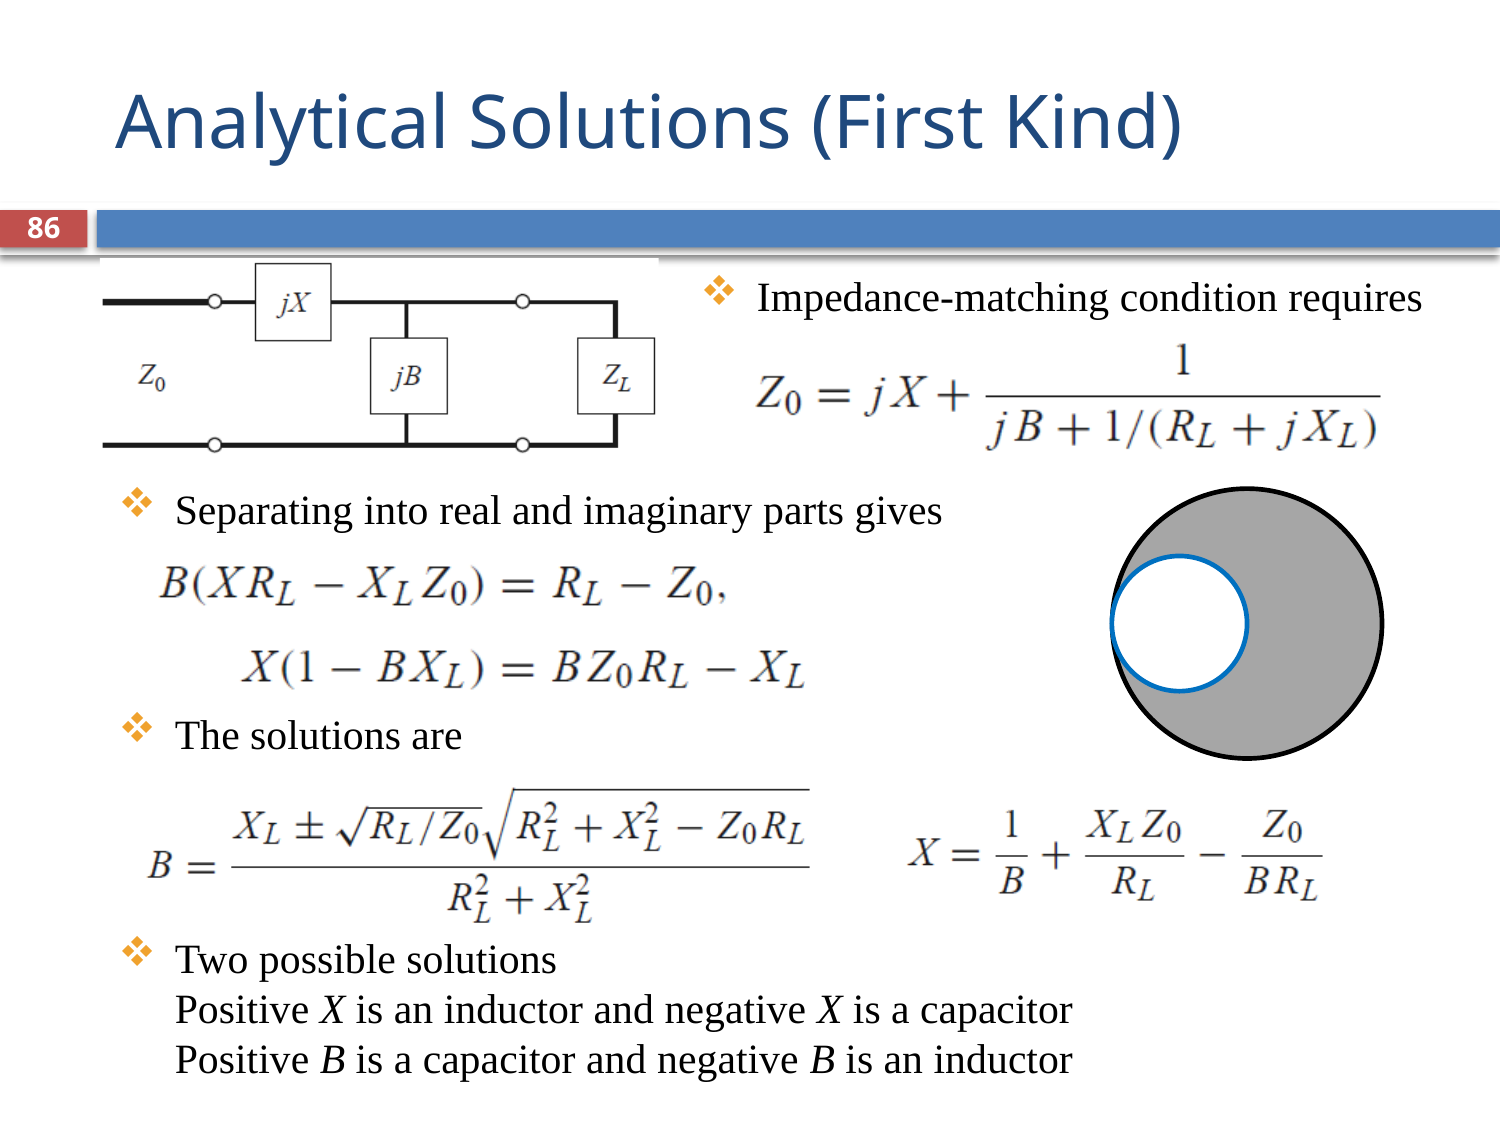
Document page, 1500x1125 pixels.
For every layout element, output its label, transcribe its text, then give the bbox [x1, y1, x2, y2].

picture [144, 785, 813, 925]
picture [99, 258, 659, 457]
picture [154, 562, 806, 692]
title Analytical Solutions (First Kind) [100, 37, 1438, 200]
text_box Two possible solutions Positive X is an inductor and negative X is a capacitor Positive B is a capacitor and negative B is an inductor [103, 923, 1185, 1096]
text_box The solutions are [103, 699, 1185, 771]
picture [751, 335, 1383, 453]
text_box [1111, 487, 1384, 761]
text_box [1110, 554, 1249, 693]
picture [905, 806, 1326, 904]
slide_number 86 [0, 208, 88, 249]
text_box Separating into real and imaginary parts gives [103, 474, 1185, 546]
text_box Impedance-matching condition requires [685, 262, 1449, 333]
